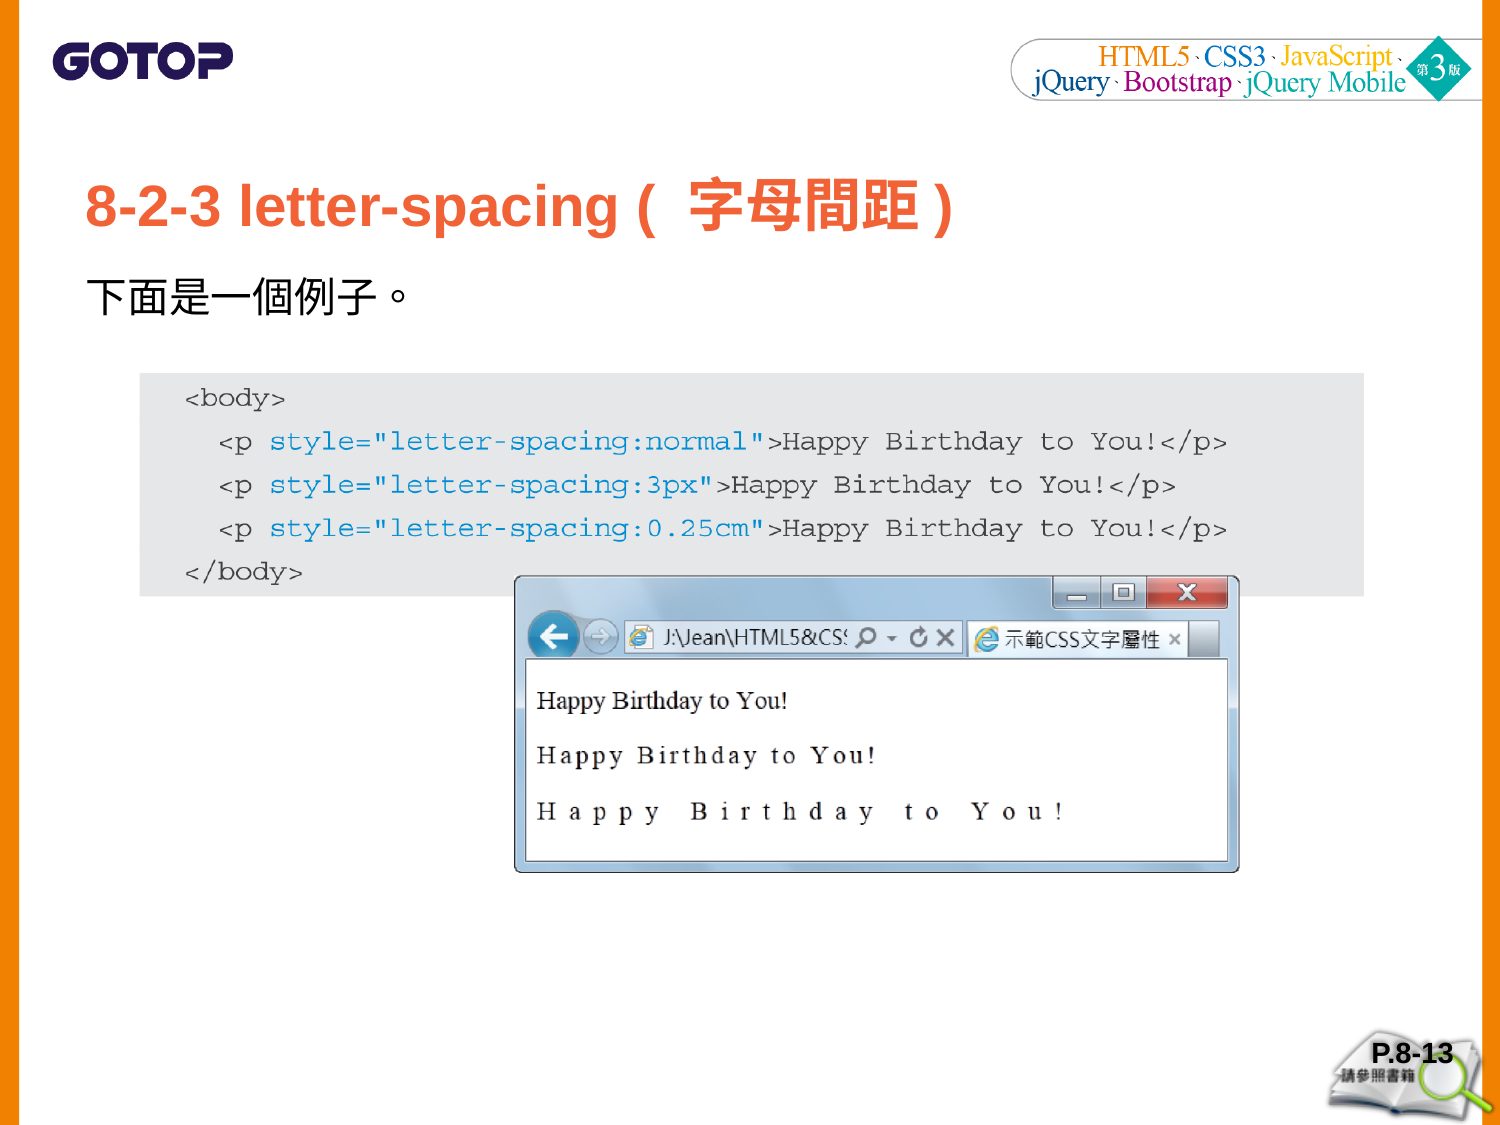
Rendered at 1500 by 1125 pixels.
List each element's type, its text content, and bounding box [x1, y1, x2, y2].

picture [0, 0, 1500, 1125]
list P.8-13 [1293, 1016, 1469, 1069]
list 8-2-3 letter-spacing ( 字母間距) 下面是一個例子。 [70, 125, 1436, 1106]
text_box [111, 373, 1364, 880]
